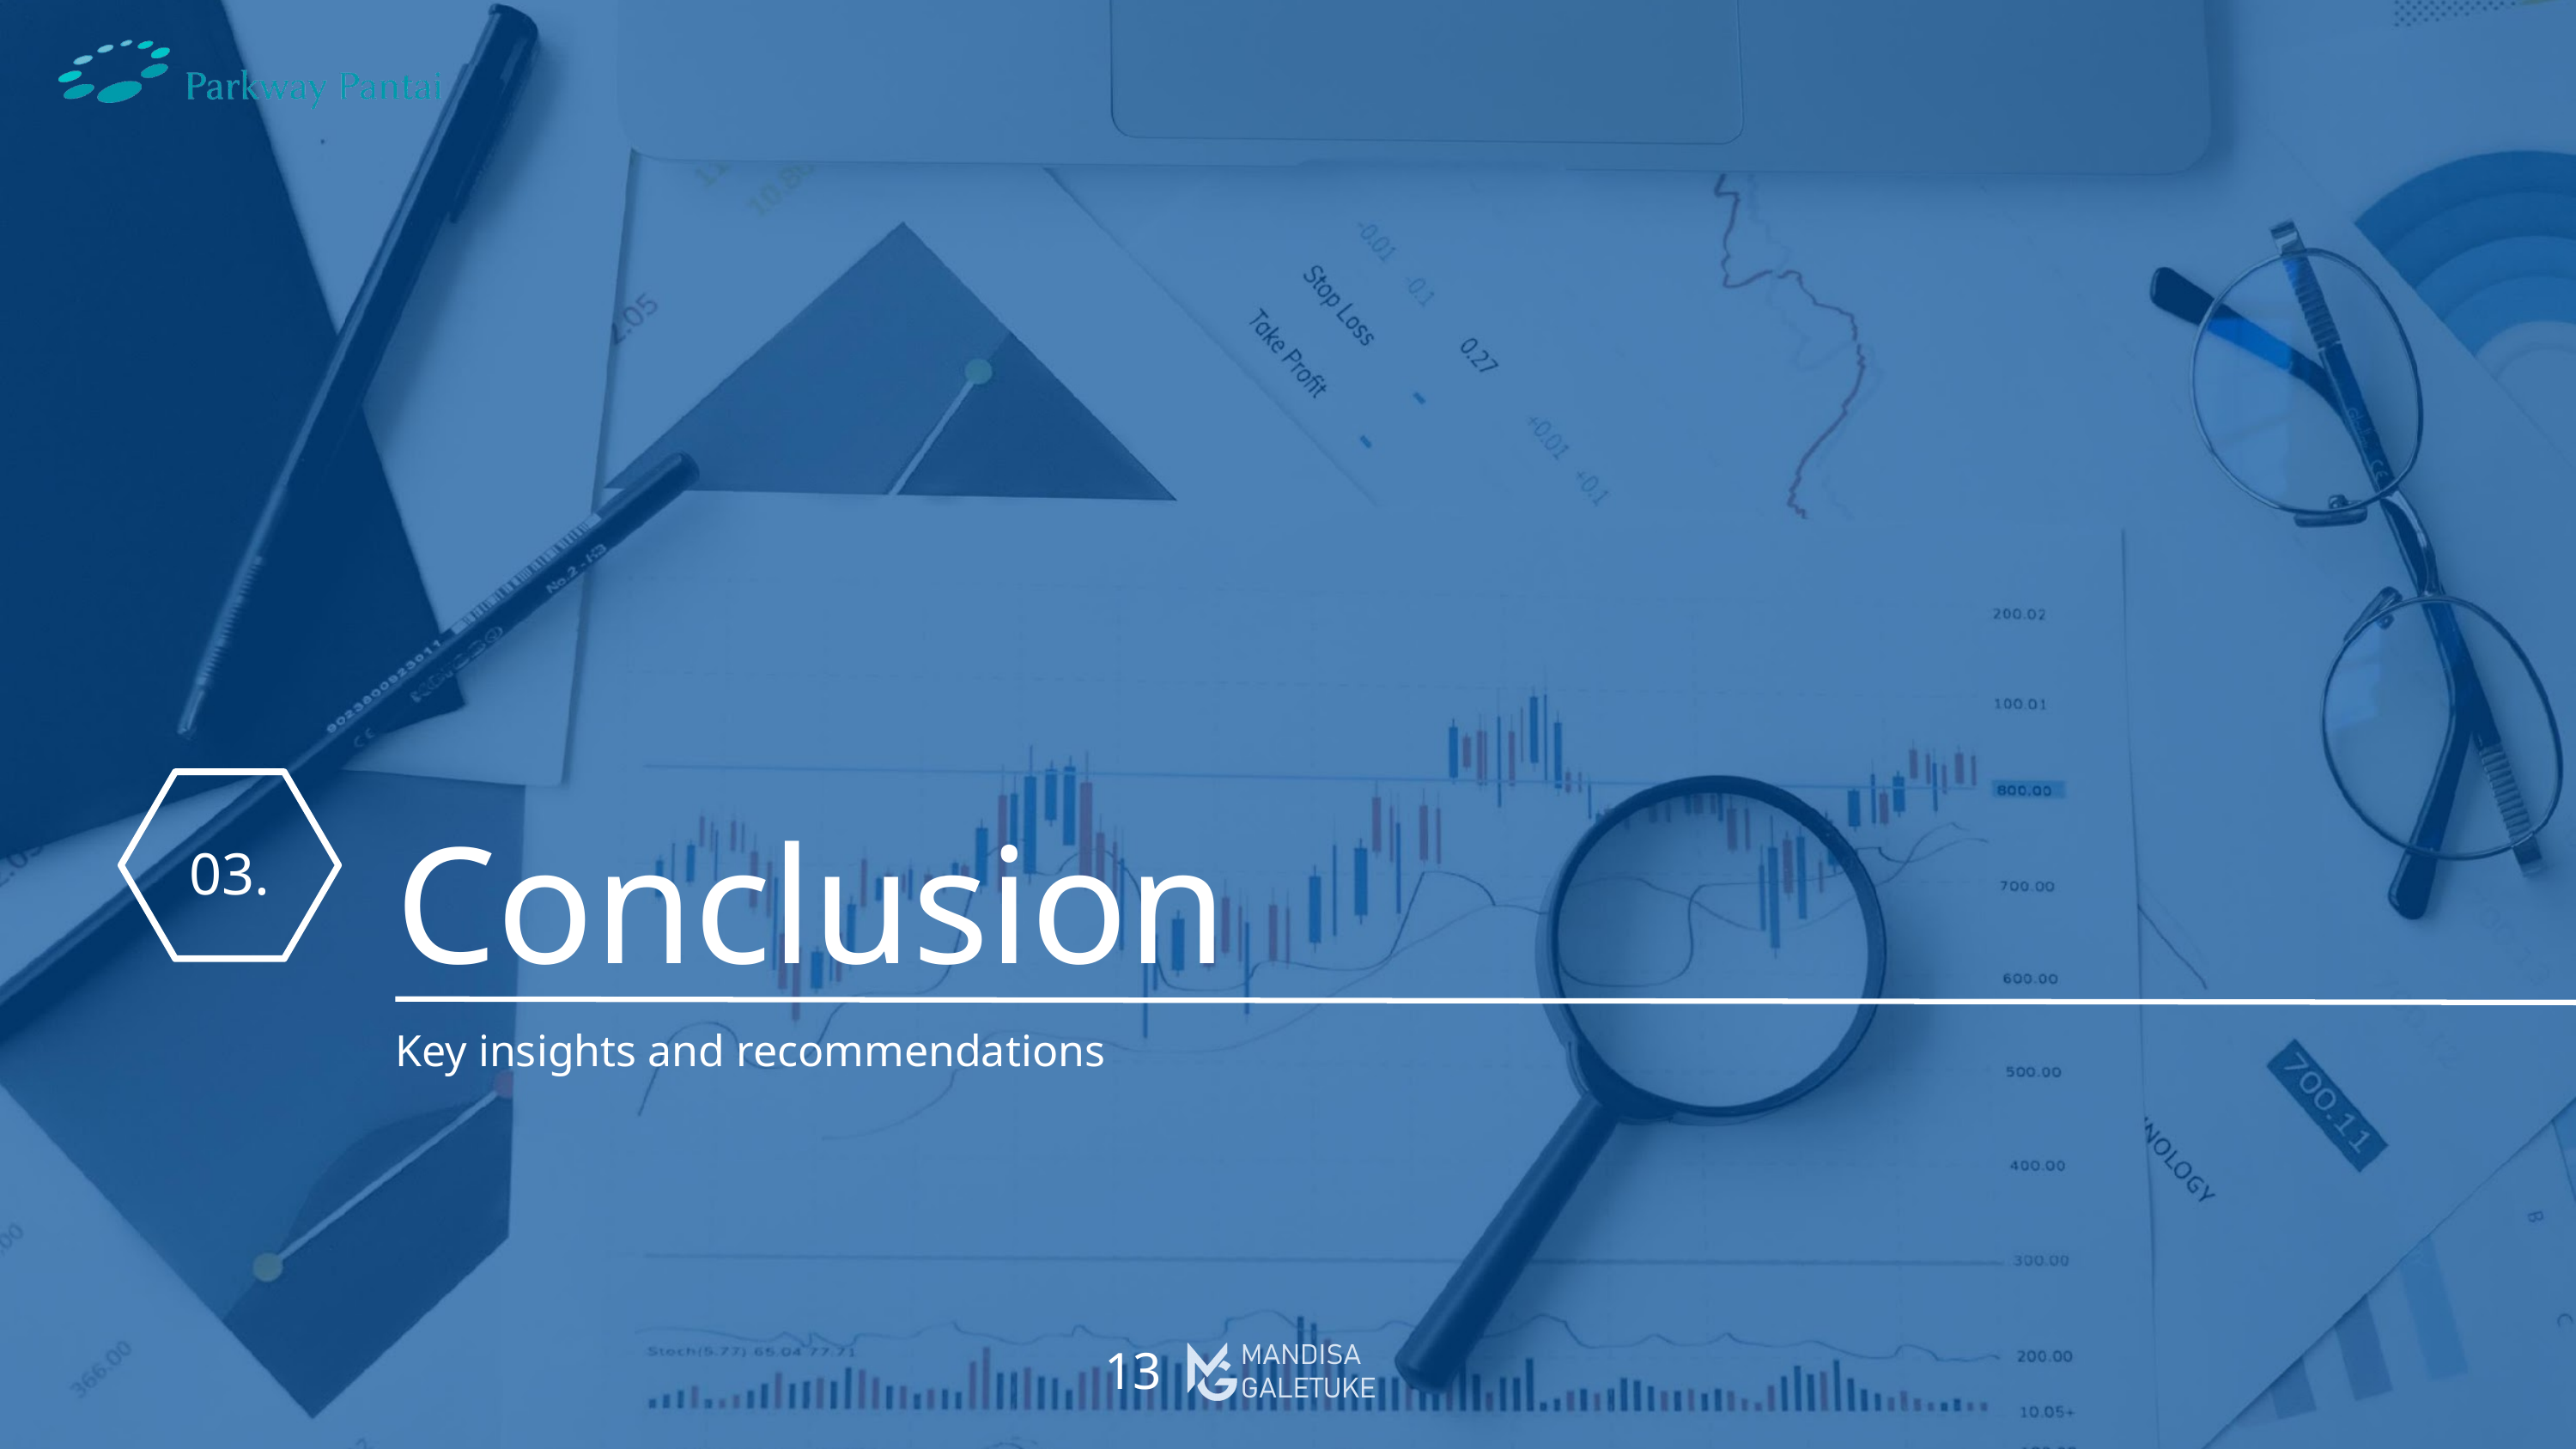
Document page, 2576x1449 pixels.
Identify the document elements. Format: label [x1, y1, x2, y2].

text_box [1091, 1328, 1393, 1420]
picture [0, 0, 2576, 1449]
text_box [120, 771, 339, 960]
